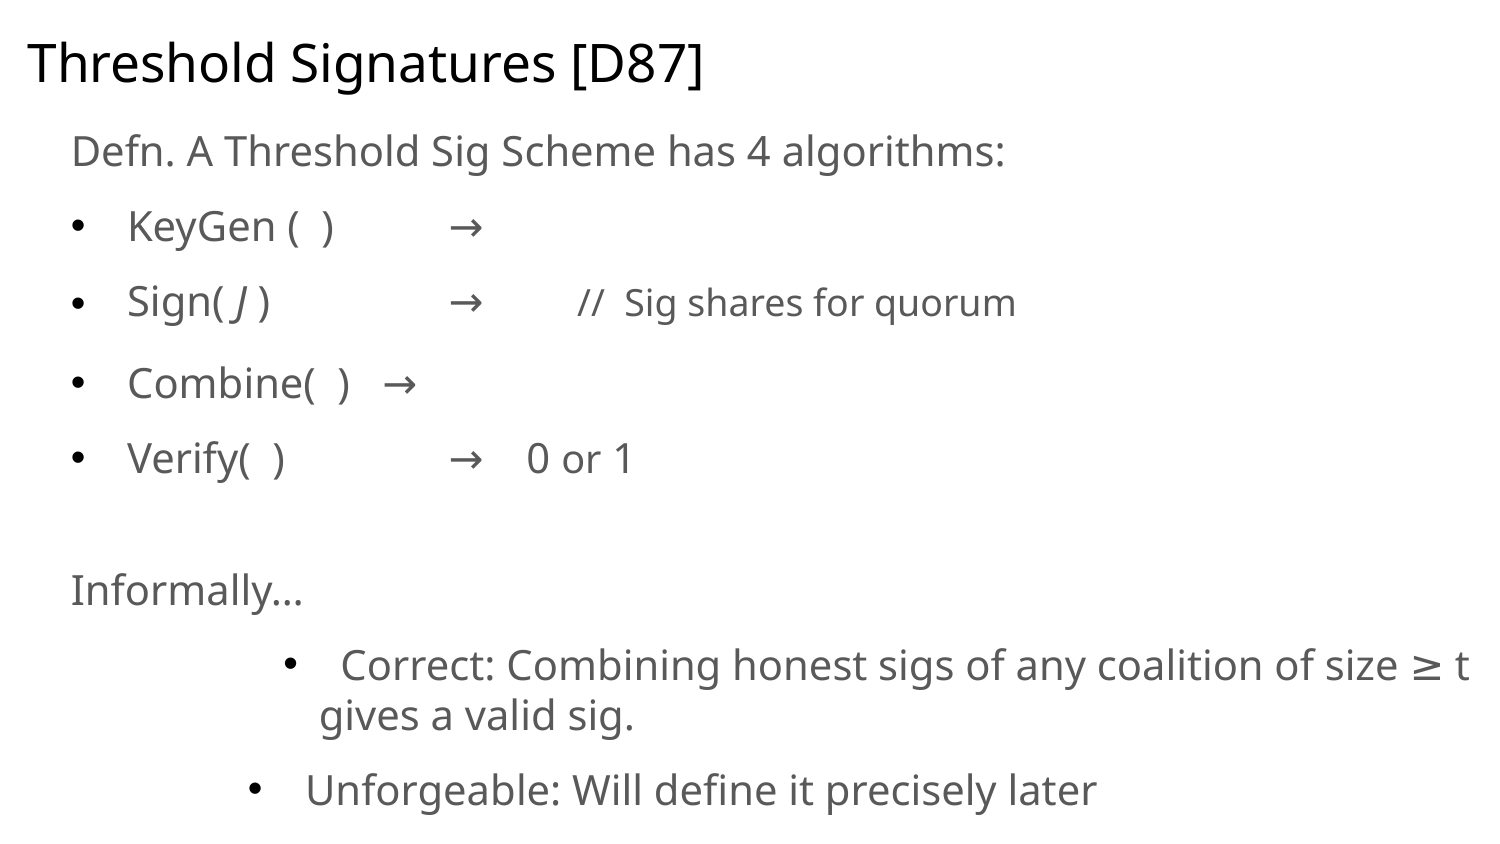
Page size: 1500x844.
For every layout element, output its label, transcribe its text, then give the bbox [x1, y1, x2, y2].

title Threshold Signatures [D87] [12, 14, 1411, 109]
